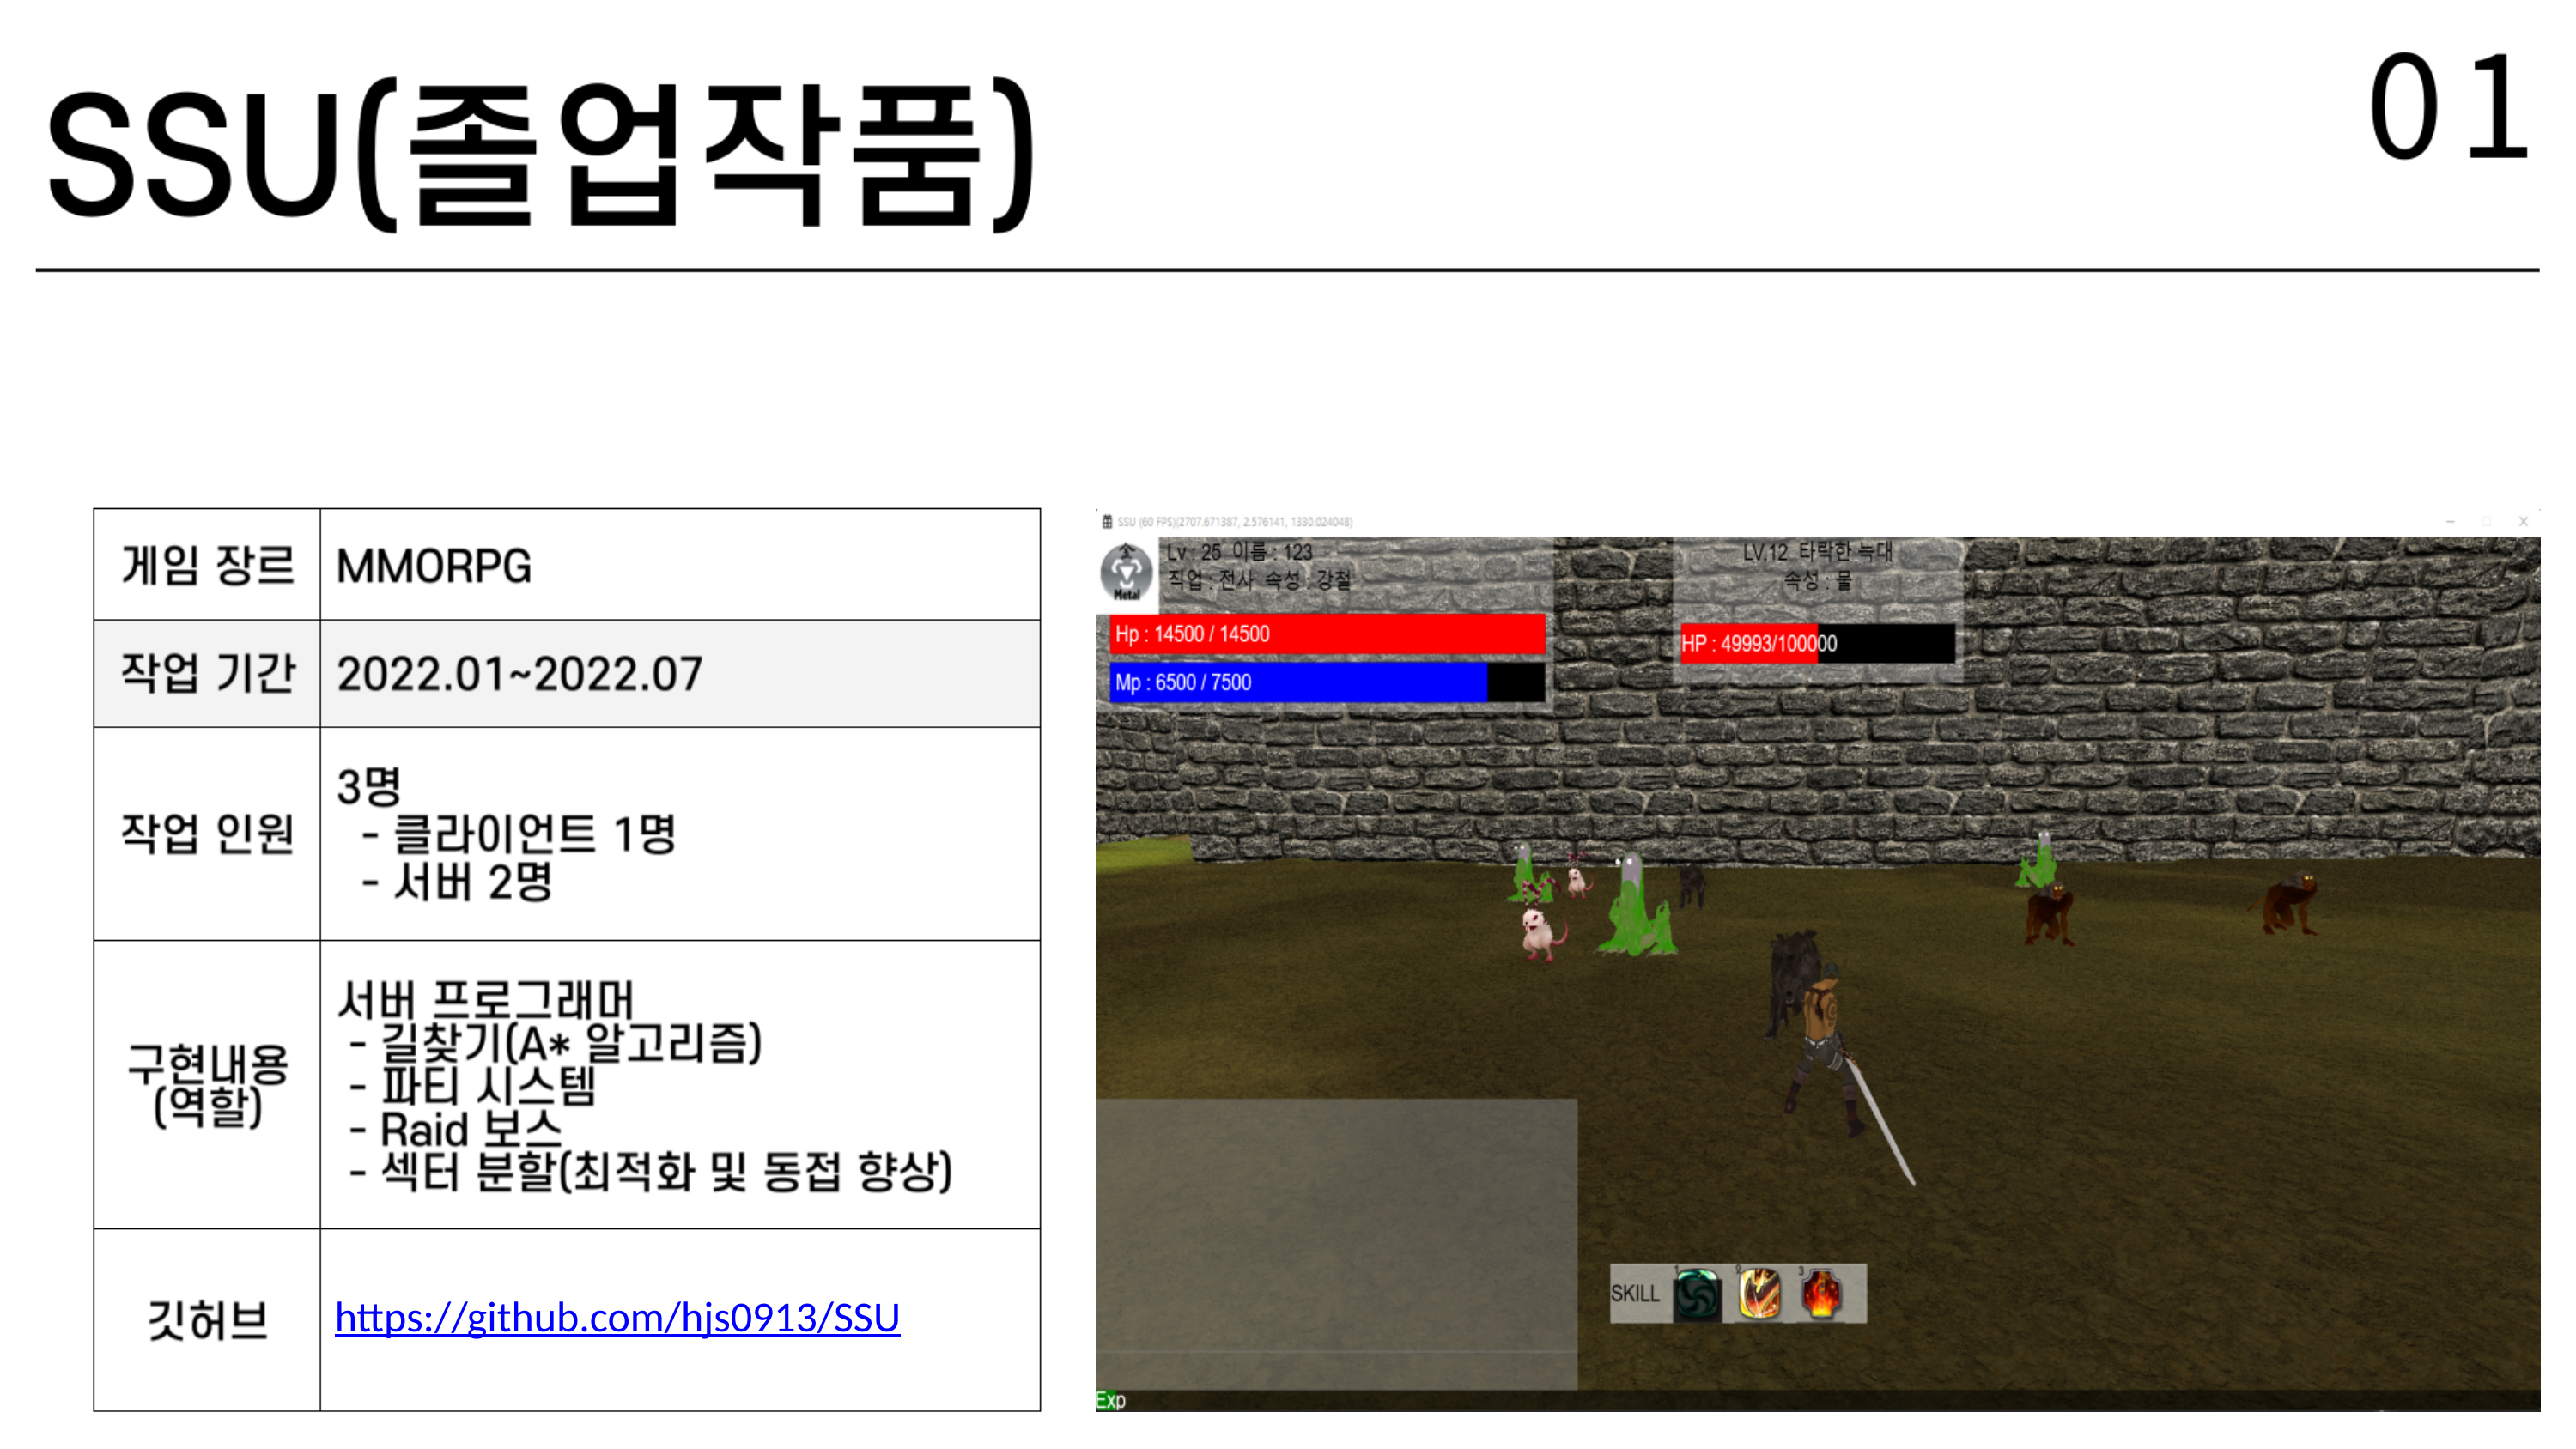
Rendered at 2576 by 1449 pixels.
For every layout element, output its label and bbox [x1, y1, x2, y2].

picture [0, 23, 1516, 1449]
picture [2304, 0, 2576, 225]
text_box [1095, 508, 2542, 1412]
text_box [1519, 263, 2541, 277]
